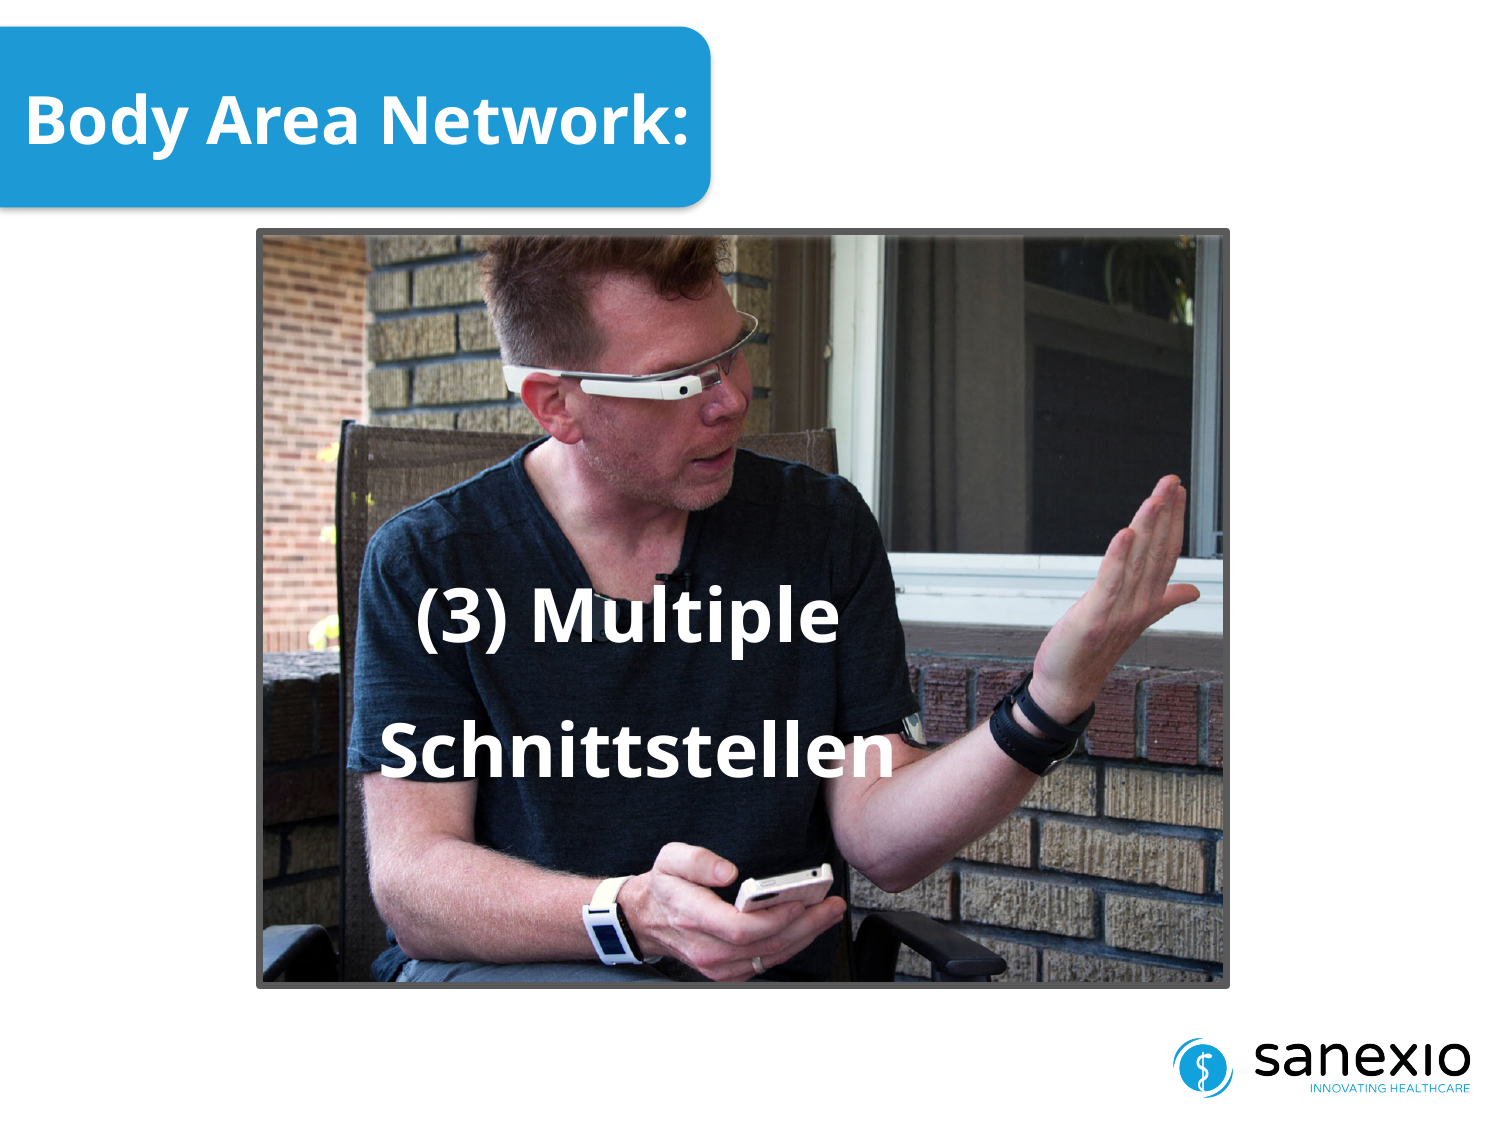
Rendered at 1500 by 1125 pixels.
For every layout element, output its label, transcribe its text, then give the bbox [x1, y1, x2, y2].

picture [1171, 1035, 1471, 1099]
text_box [0, 26, 711, 208]
picture [262, 234, 1224, 983]
text_box Body Area Network: [8, 70, 706, 166]
